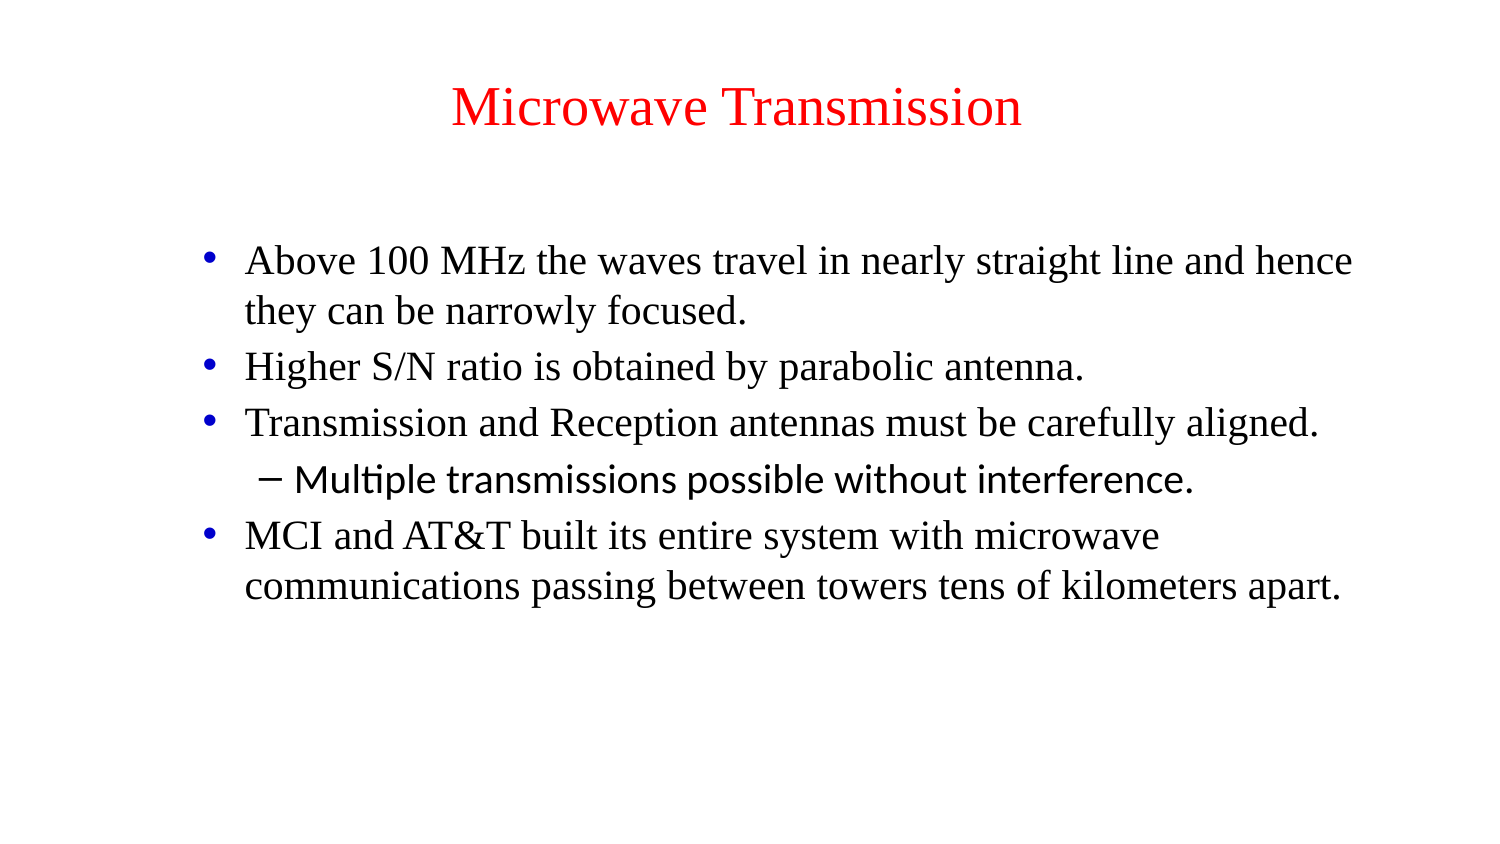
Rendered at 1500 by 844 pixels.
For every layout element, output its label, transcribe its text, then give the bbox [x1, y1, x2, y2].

title Microwave Transmission [62, 37, 1413, 169]
list Above 100 MHz the waves travel in nearly straight line and hence they can be narrowly focused. Higher S/N ratio is obtained by parabolic antenna. Transmission and Reception antennas must be carefully aligned. Multiple transmissions possible without interference. MCI and AT&T built its entire system with microwave communications passing between towers tens of kilometers apart. [187, 225, 1425, 754]
